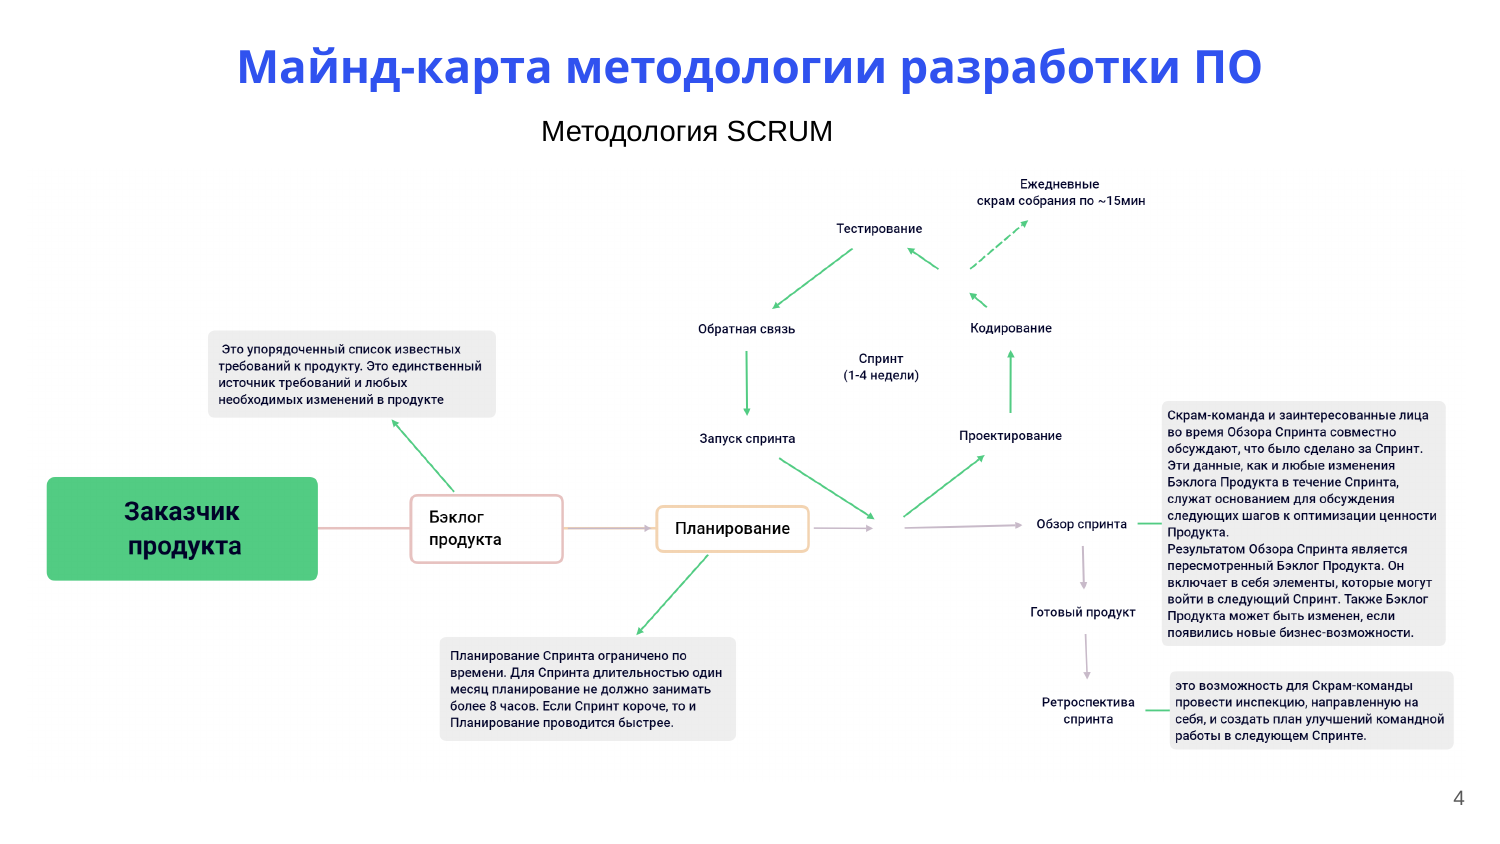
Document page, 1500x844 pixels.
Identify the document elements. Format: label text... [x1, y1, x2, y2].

slide_number 4 [1424, 771, 1480, 824]
title Майнд-карта методологии разработки ПО [51, 23, 1449, 117]
picture [27, 167, 1466, 782]
text_box Методология SCRUM [526, 104, 849, 155]
